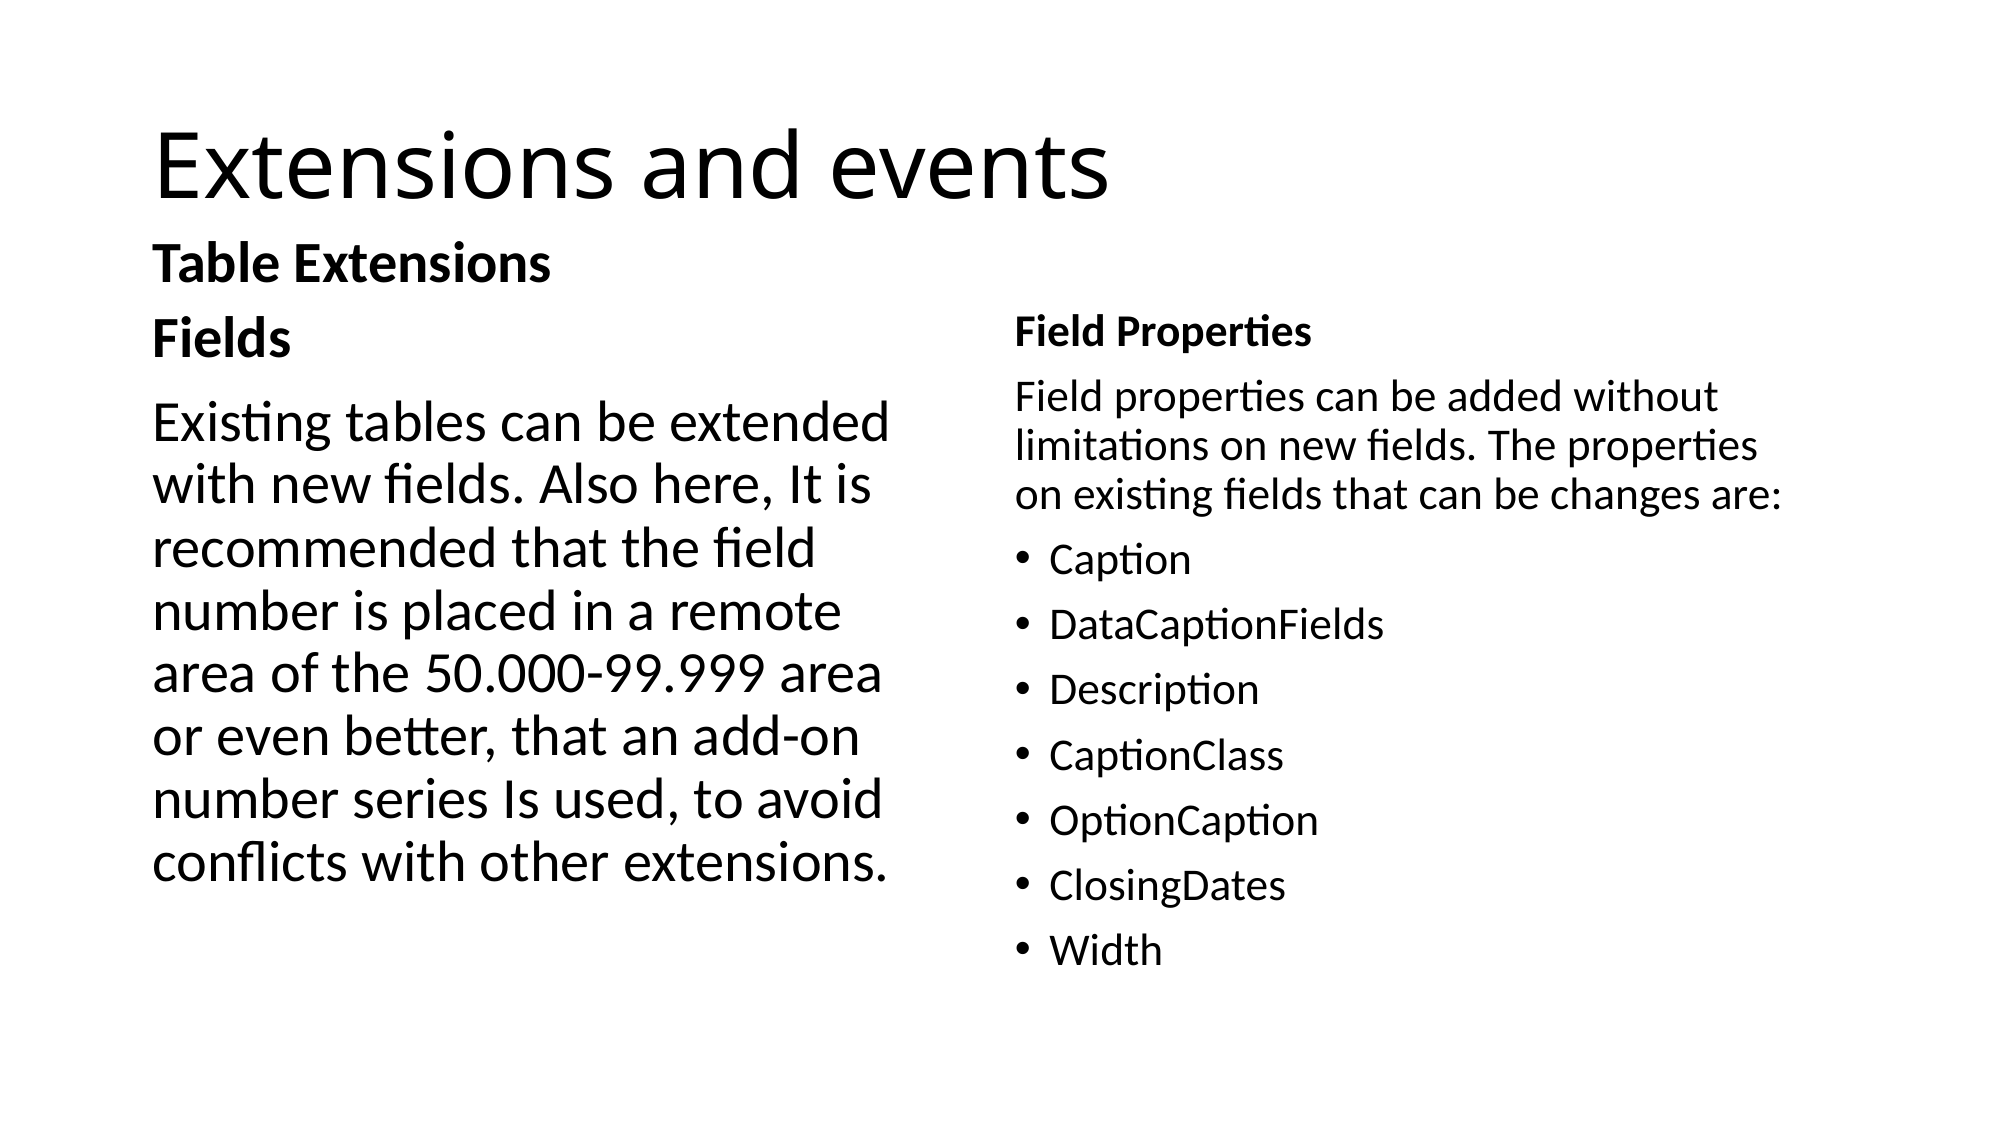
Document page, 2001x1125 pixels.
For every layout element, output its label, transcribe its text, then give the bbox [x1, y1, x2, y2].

list Fields Existing tables can be extended with new fields. Also here, It is recommended that the field number is placed in a remote area of the 50.000-99.999 area or even better, that an add-on number series Is used, to avoid conflicts with other extensions. [137, 310, 944, 1014]
text_box Field Properties Field properties can be added without limitations on new fields. The properties on existing fields that can be changes are: Caption DataCaptionFields Description CaptionClass OptionCaption ClosingDates Width [999, 299, 1806, 1014]
title Extensions and events [137, 59, 1863, 278]
text_box Table Extensions [137, 224, 1037, 310]
